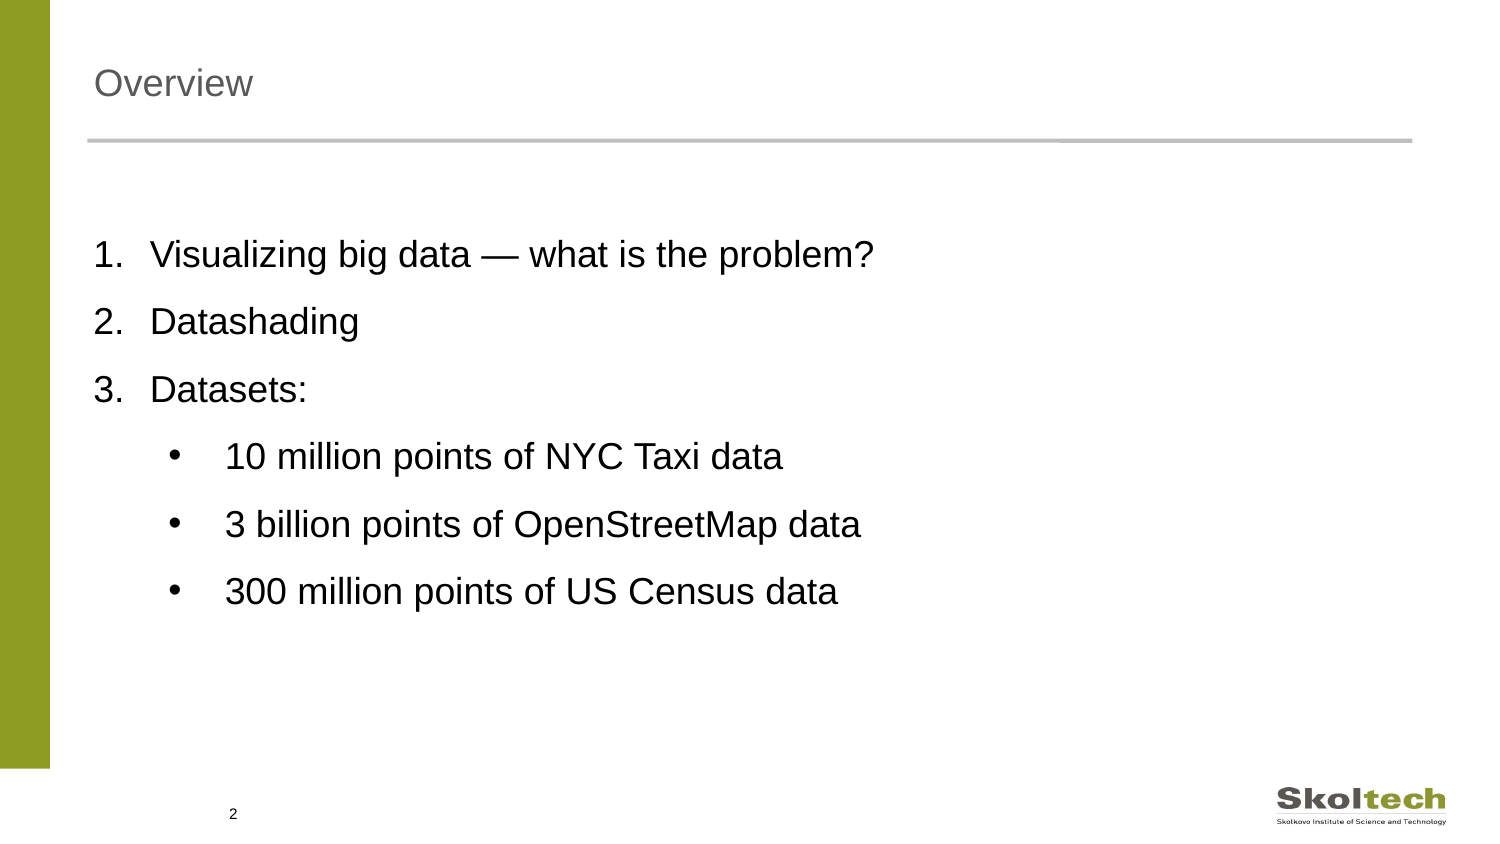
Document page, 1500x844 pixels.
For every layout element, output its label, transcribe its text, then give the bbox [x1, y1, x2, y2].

title Overview [78, 34, 1238, 122]
slide_number 2 [62, 796, 405, 844]
picture [1275, 787, 1450, 826]
text_box Visualizing big data — what is the problem? Datashading Datasets: 10 million points of NYC Taxi data 3 billion points of OpenStreetMap data 300 million points of US Census data [78, 199, 1002, 620]
